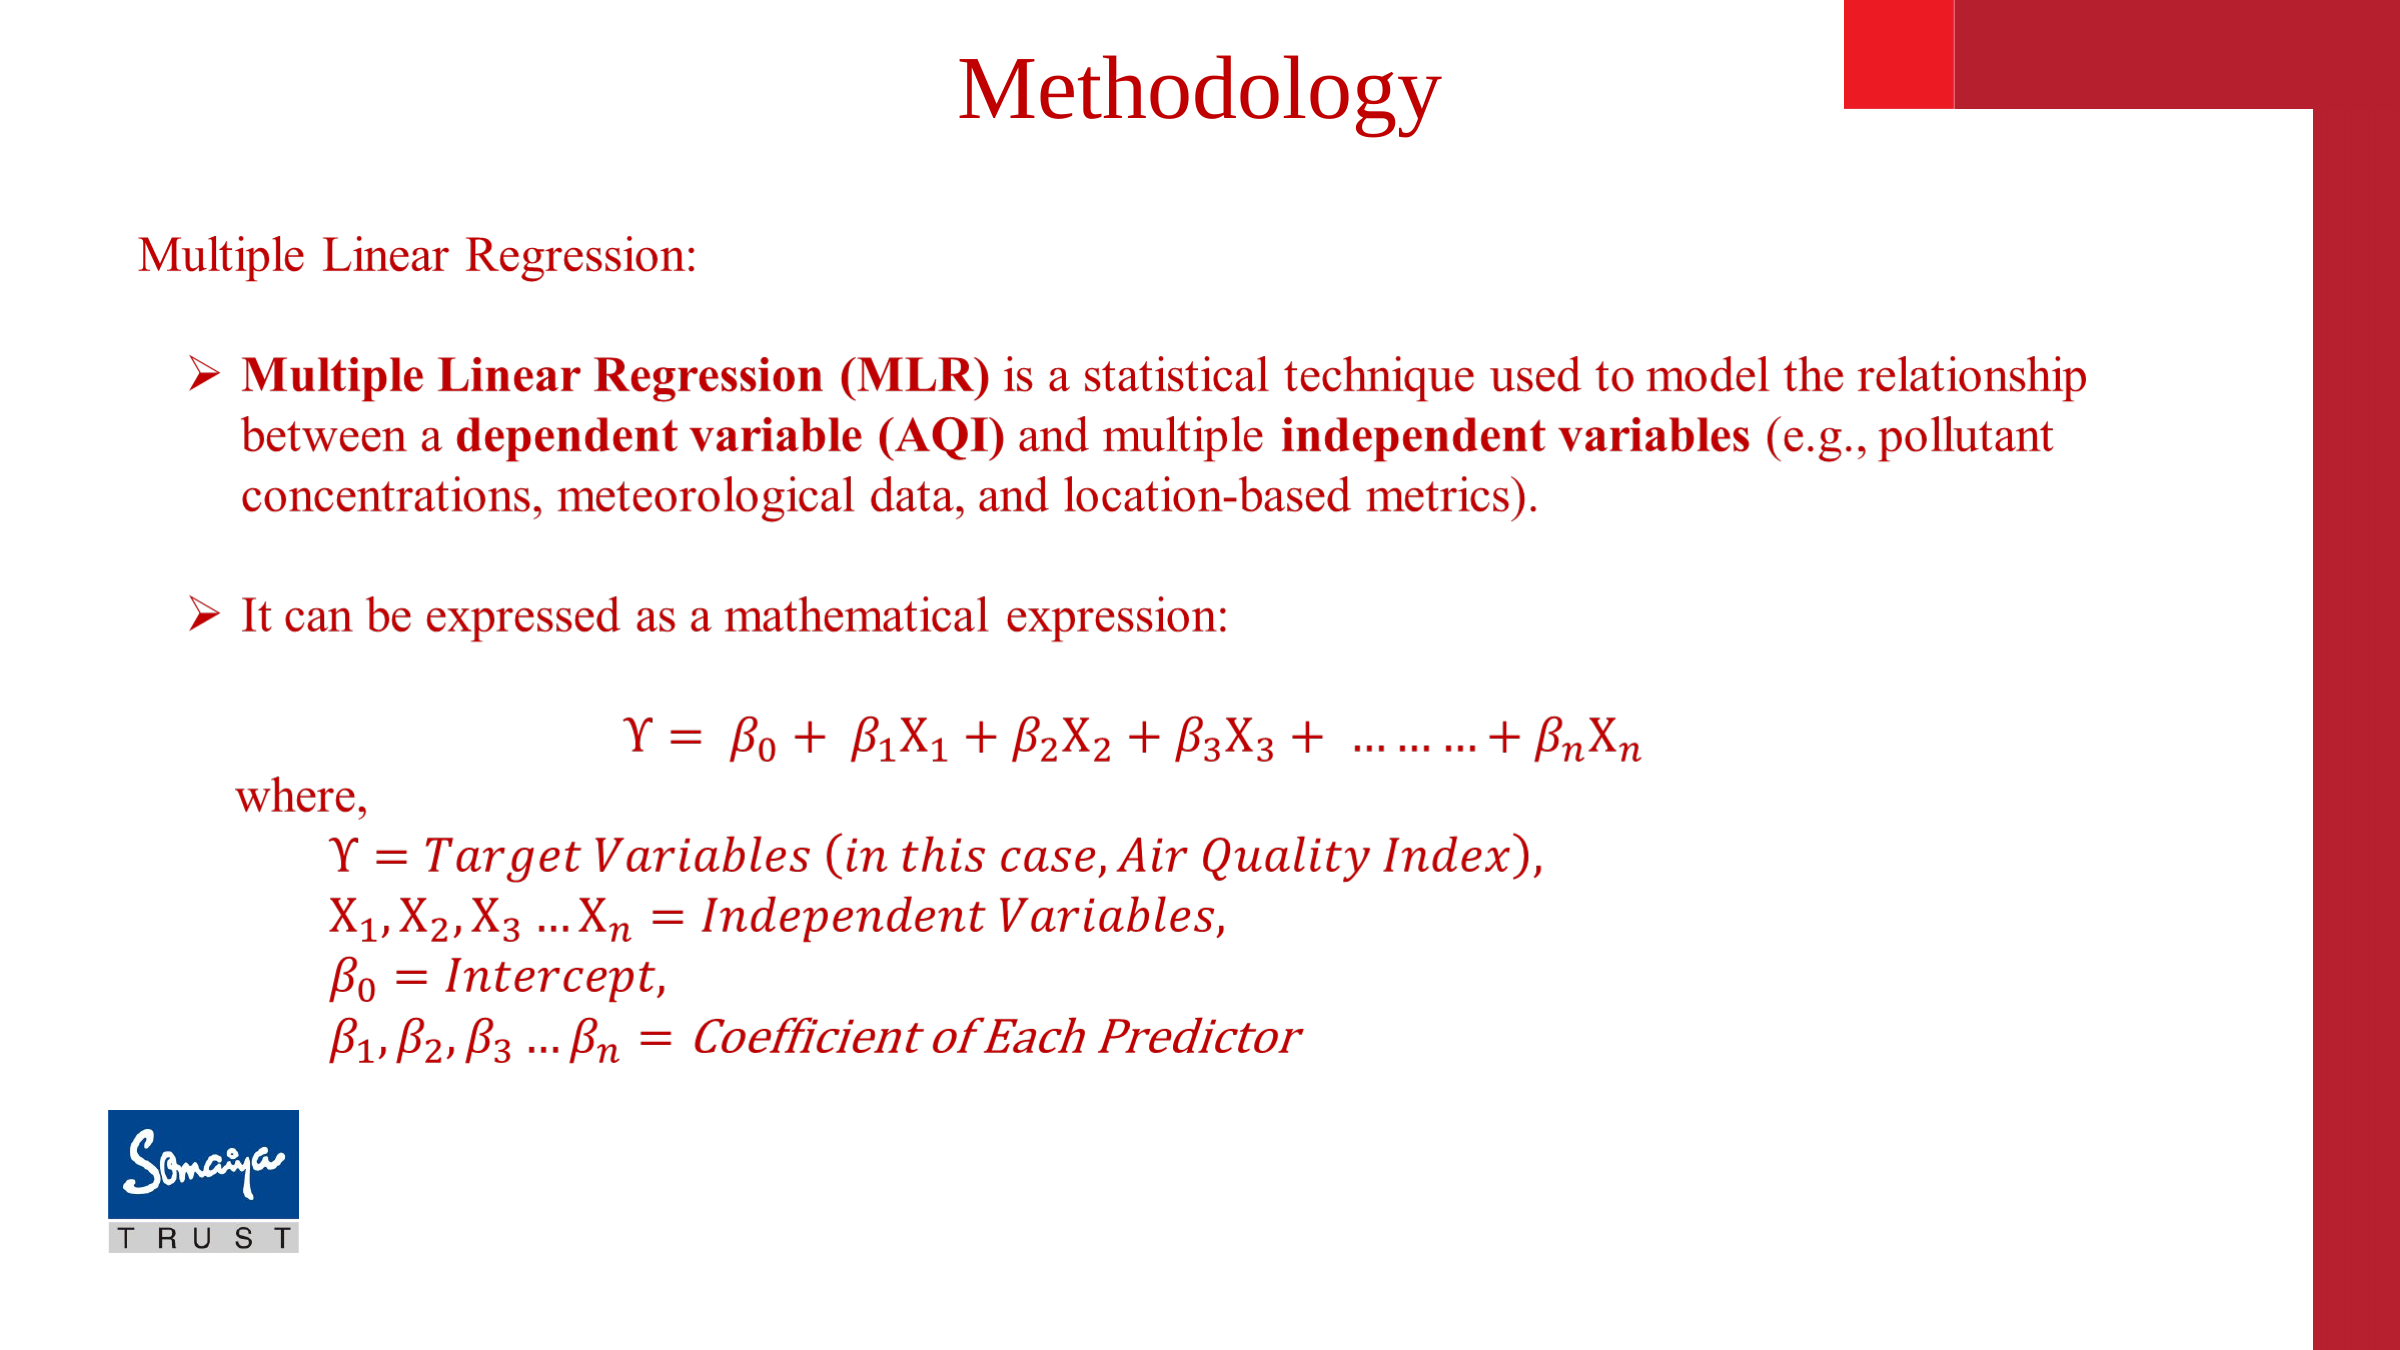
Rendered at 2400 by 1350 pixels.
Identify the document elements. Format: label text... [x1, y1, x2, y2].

text_box [123, 216, 2192, 1140]
picture [108, 1110, 299, 1253]
picture [1844, 0, 2400, 1350]
title Methodology [532, 28, 1868, 216]
